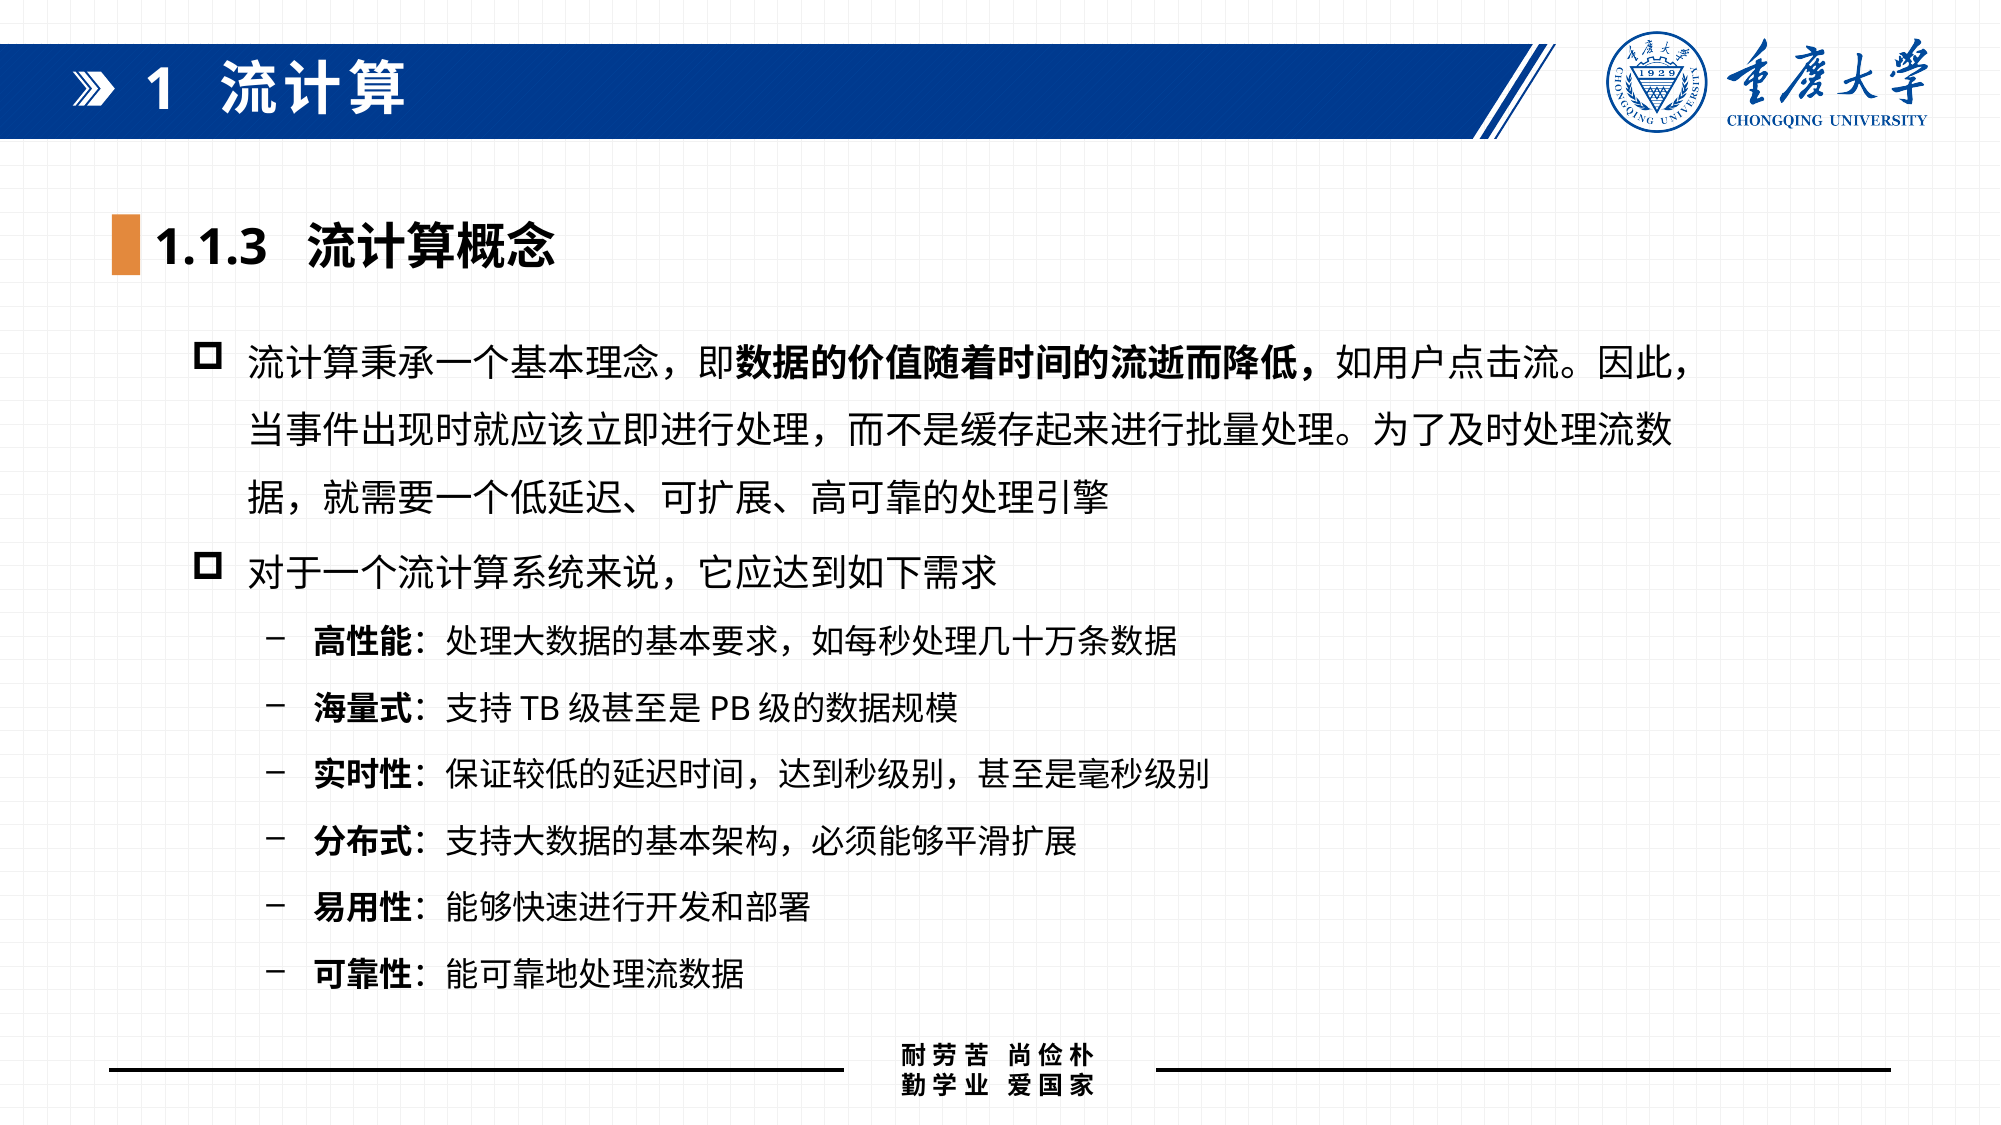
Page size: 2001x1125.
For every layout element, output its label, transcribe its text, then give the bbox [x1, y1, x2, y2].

list 1 流计算 [108, 51, 1356, 136]
picture [1606, 31, 1928, 133]
text_box 流计算秉承一个基本理念，即数据的价值随着时间的流逝而降低，如用户点击流。因此，当事件出现时就应该立即进行处理，而不是缓存起来进行批量处理。为了及时处理流数据，就需要一个低延迟、可扩展、高可靠的处理引擎 对于一个流计算系统来说，它应达到如下需求 高性能：处理大数据的基本要求，如每秒处理几十万条数据 海量式：支持TB级甚至是PB级的数据规模 实时性：保证较低的延迟时间，达到秒级别，甚至是毫秒级别 分布式：支持大数据的基本架构，必须能够平滑扩展 易用性：能够快速进行开发和部署 可靠性：能可靠地处理流数据 [176, 308, 1762, 1089]
list 1.1.3 流计算概念 [139, 213, 1891, 275]
